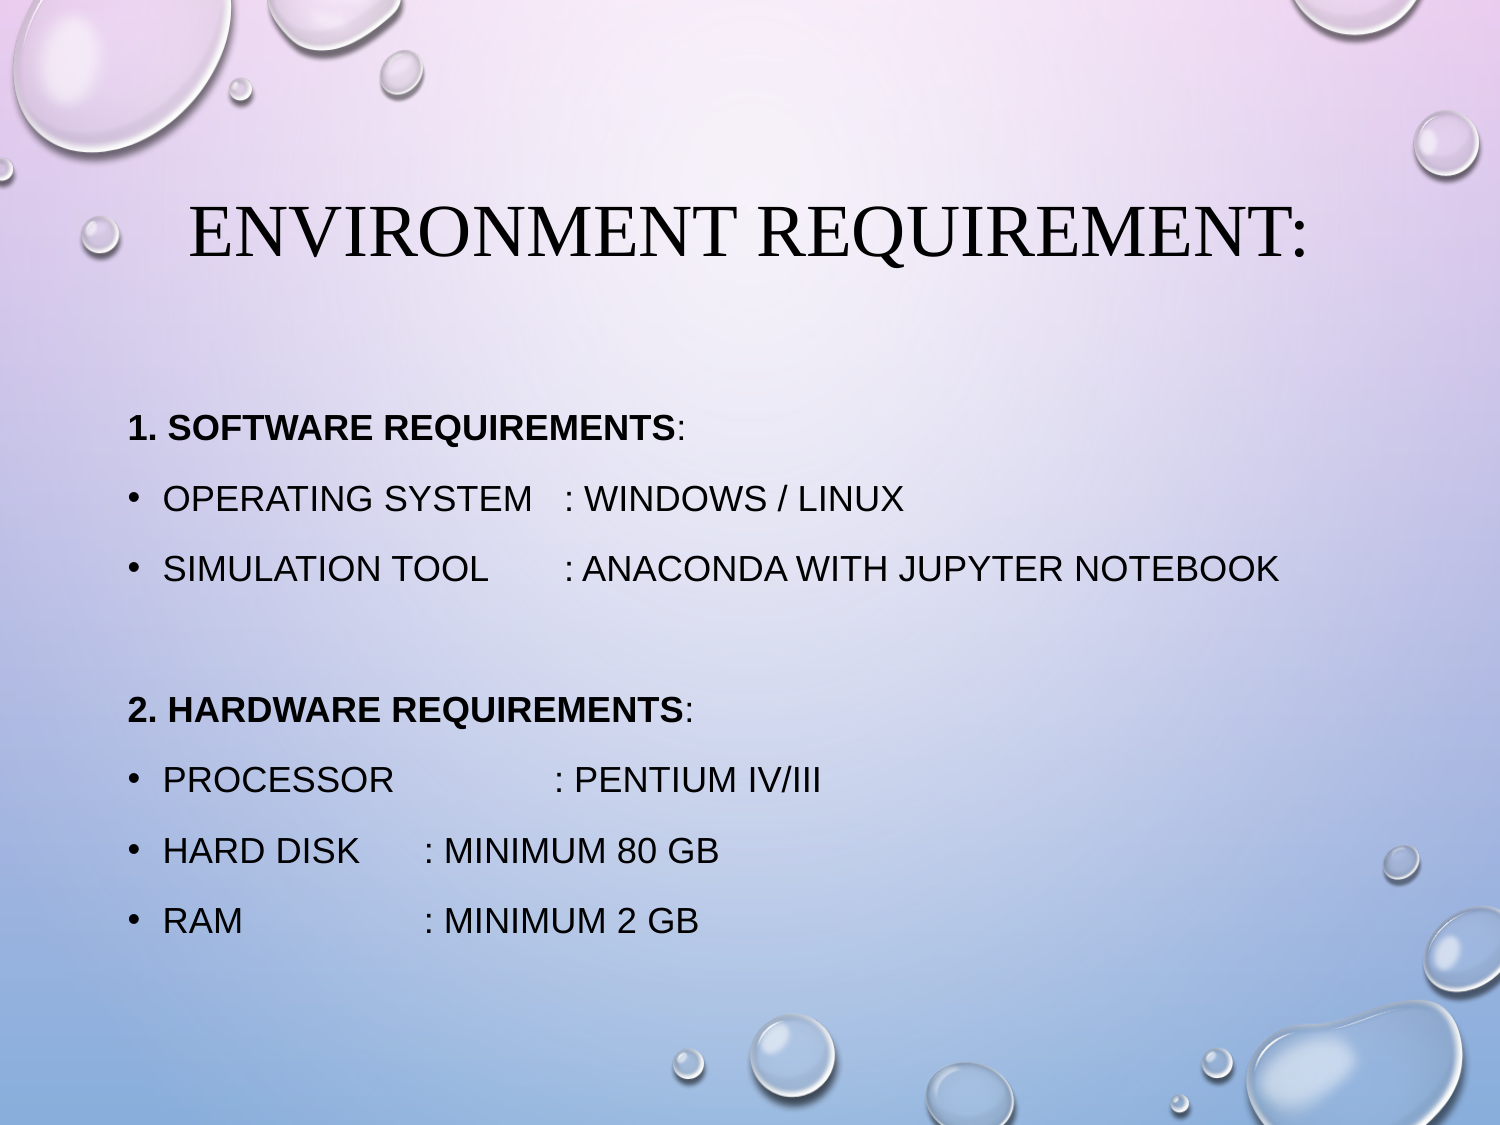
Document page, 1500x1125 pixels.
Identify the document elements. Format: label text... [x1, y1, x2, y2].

list 1. Software Requirements: Operating System : Windows / Linux Simulation Tool : Anaconda with Jupyter Notebook 2. Hardware requirements: Processor : Pentium IV/III Hard disk : minimum 80 GB RAM : minimum 2 GB [112, 388, 1388, 950]
title Environment Requirement: [112, 101, 1388, 364]
picture [0, 0, 1500, 1125]
